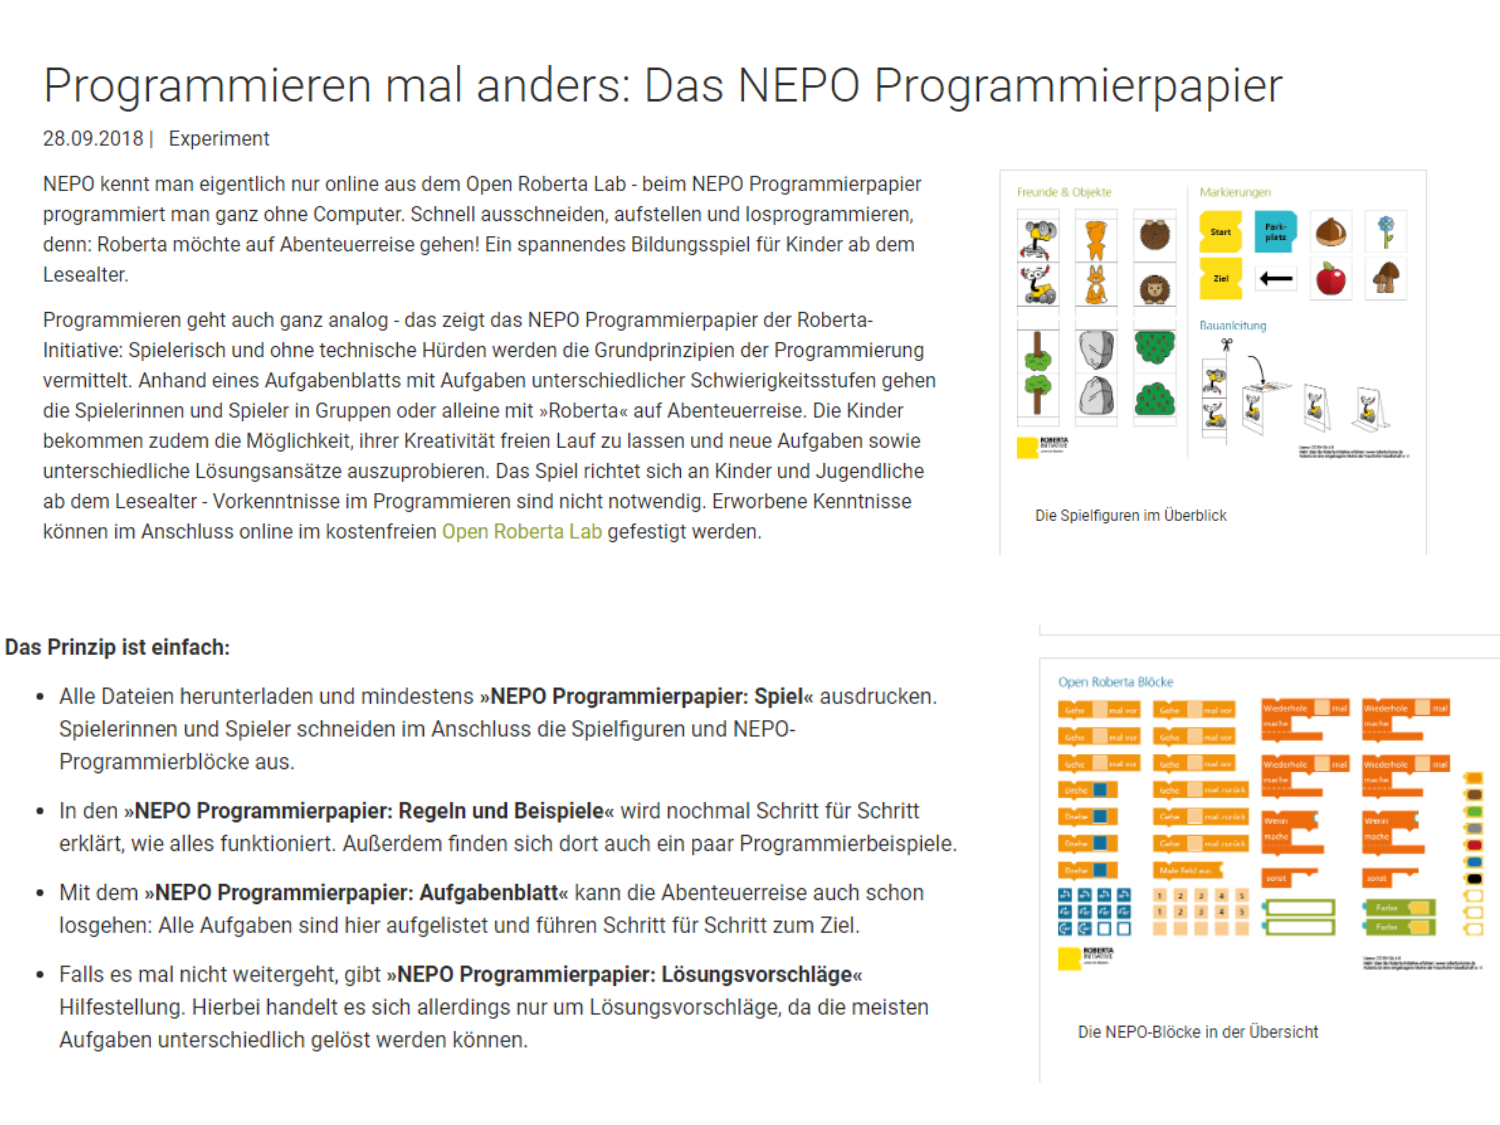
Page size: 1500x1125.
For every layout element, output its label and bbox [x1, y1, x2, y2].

picture [0, 625, 1500, 1084]
picture [2, 11, 1500, 555]
